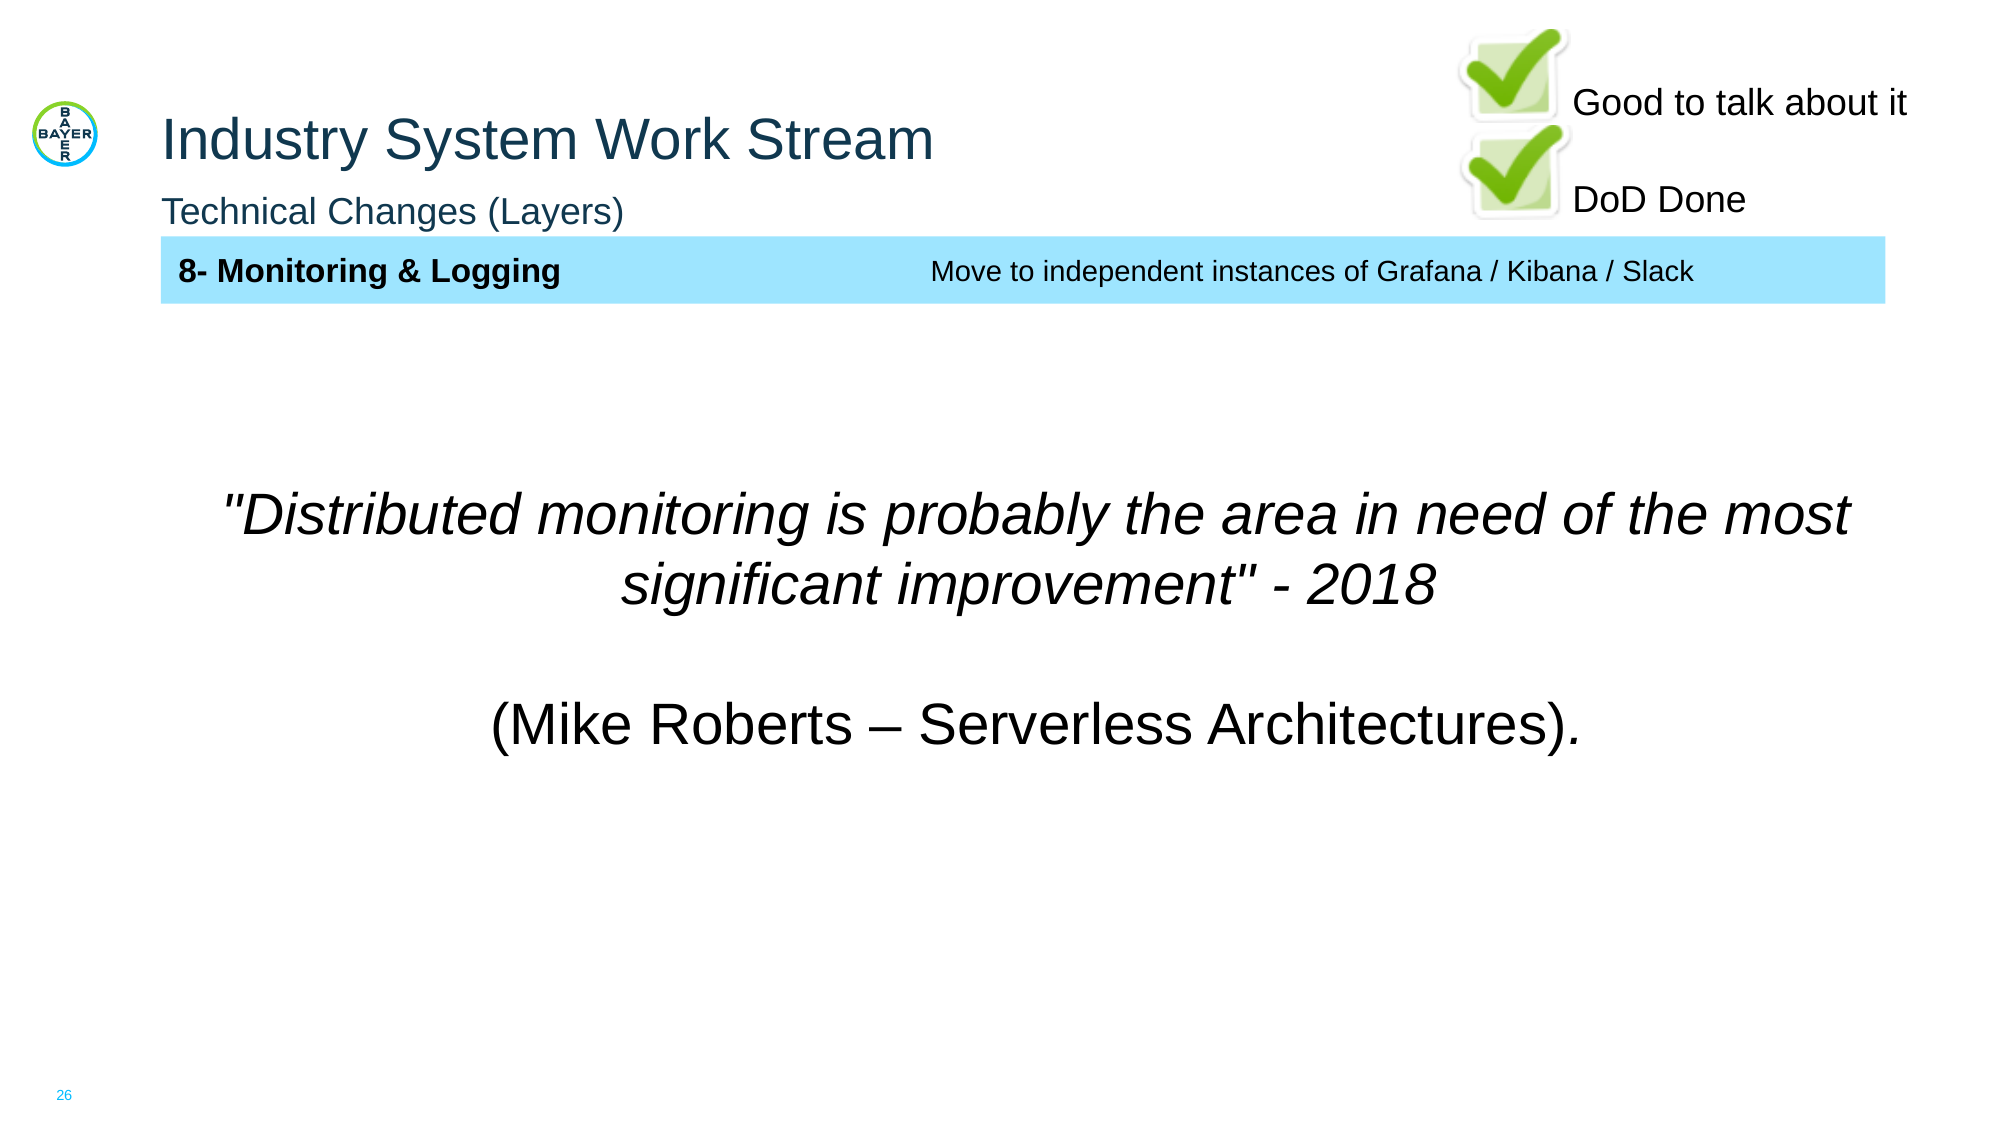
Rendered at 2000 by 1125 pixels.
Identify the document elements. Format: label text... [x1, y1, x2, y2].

slide_number 26 [32, 1085, 97, 1104]
title Industry System Work Stream [1572, 29, 1933, 172]
subtitle Technical Changes (Layers) [1568, 186, 1933, 229]
title Industry System Work Stream [161, 29, 1451, 172]
picture [64, 105, 82, 112]
subtitle Technical Changes (Layers) [161, 186, 1459, 229]
text_box Good to talk about it [1575, 80, 1902, 121]
text_box DoD Done [1578, 177, 1902, 217]
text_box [160, 236, 1886, 304]
text_box "Distributed monitoring is probably the area in need of the most significant improvement" - 2018 (Mike Roberts – Serverless Architectures). [152, 476, 1923, 757]
picture [1453, 28, 1571, 124]
picture [1454, 125, 1573, 220]
